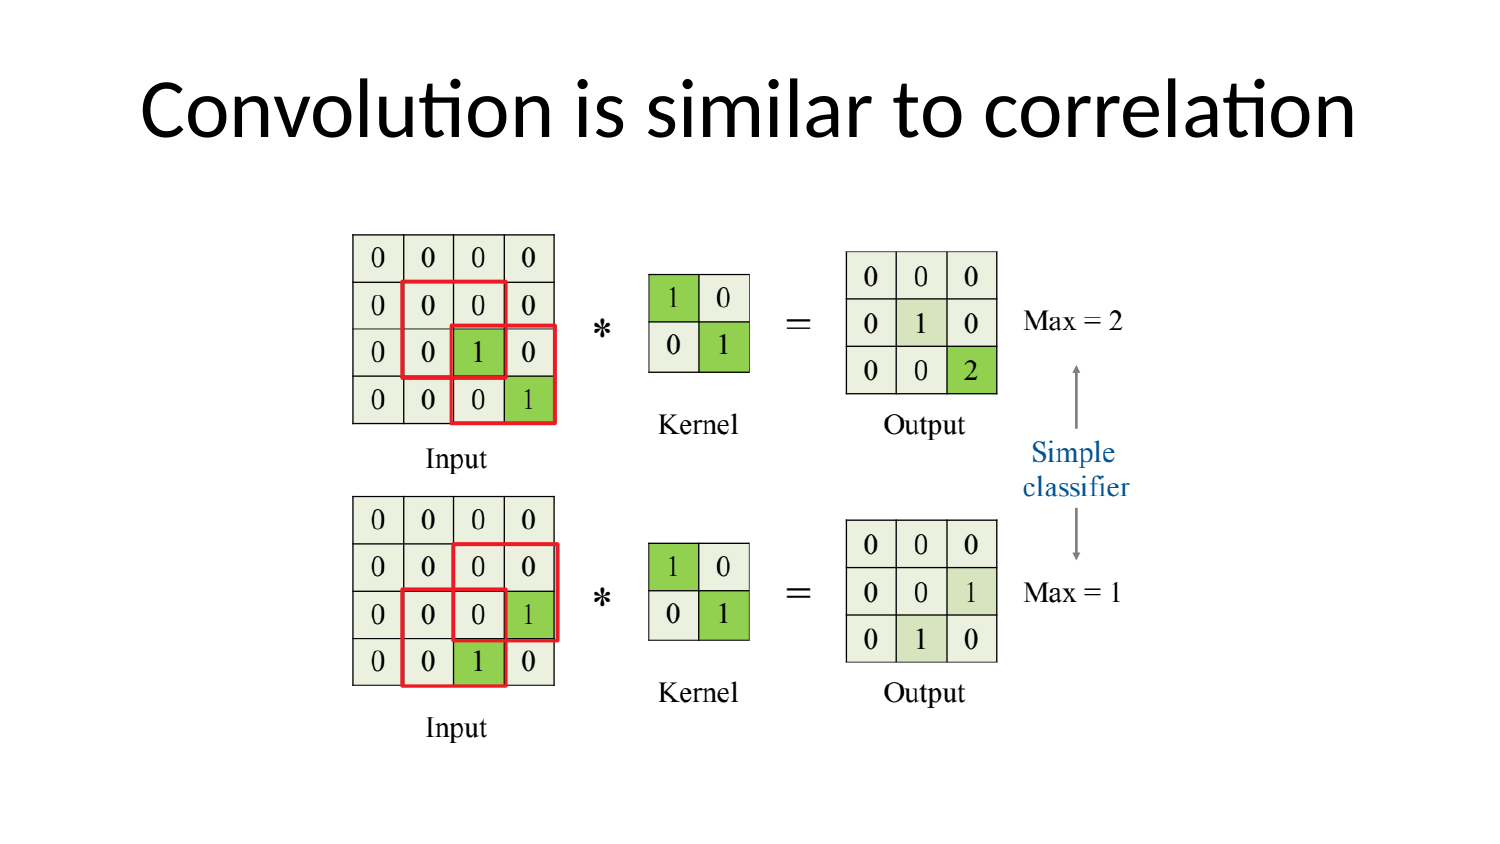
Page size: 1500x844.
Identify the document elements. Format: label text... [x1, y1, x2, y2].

title Convolution is similar to correlation [75, 33, 1425, 175]
picture [351, 228, 1146, 761]
